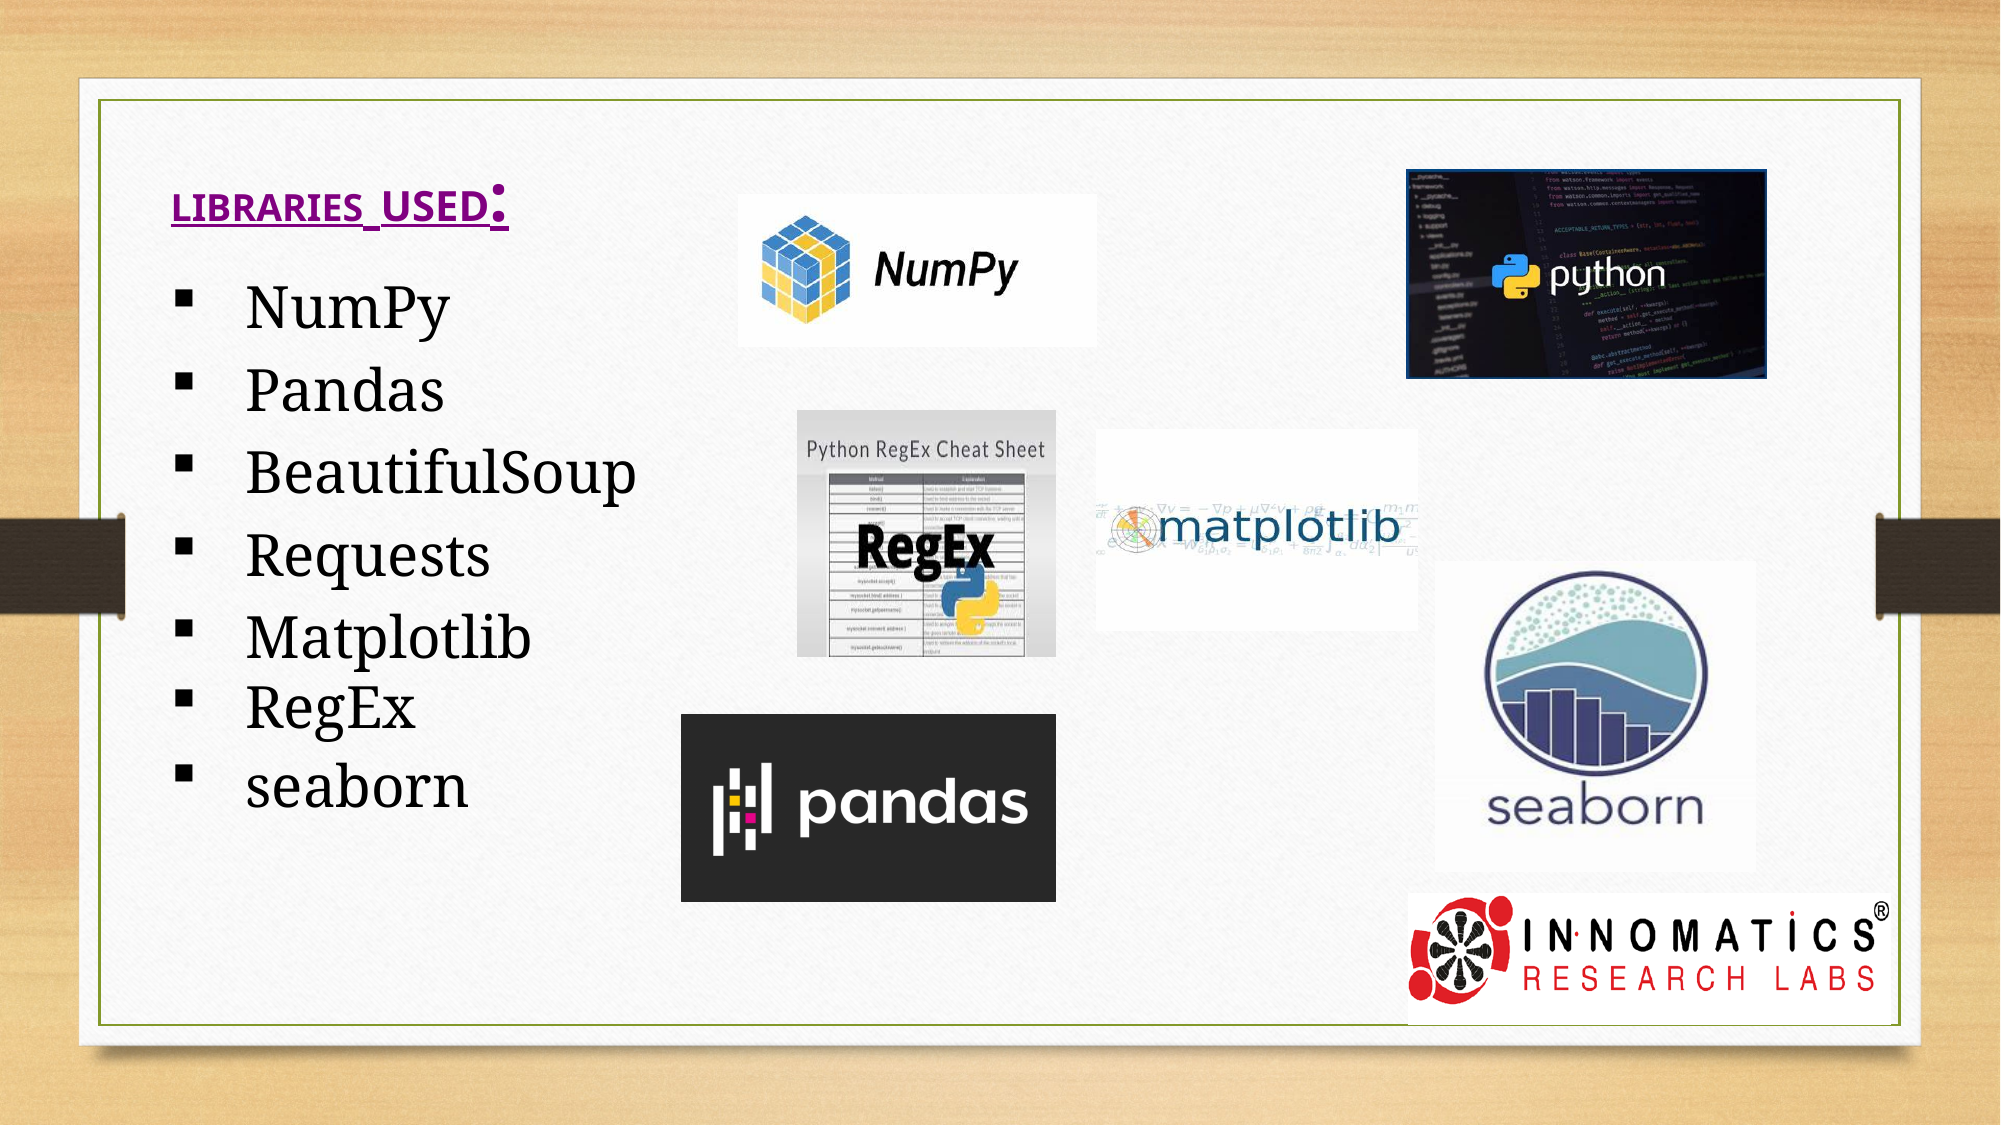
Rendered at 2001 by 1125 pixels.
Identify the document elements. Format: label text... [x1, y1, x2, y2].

text_box LIBRARIES USED: [155, 146, 630, 242]
text_box NumPy Pandas BeautifulSoup Requests Matplotlib RegEx seaborn [155, 63, 792, 1125]
picture [0, 0, 2001, 1125]
